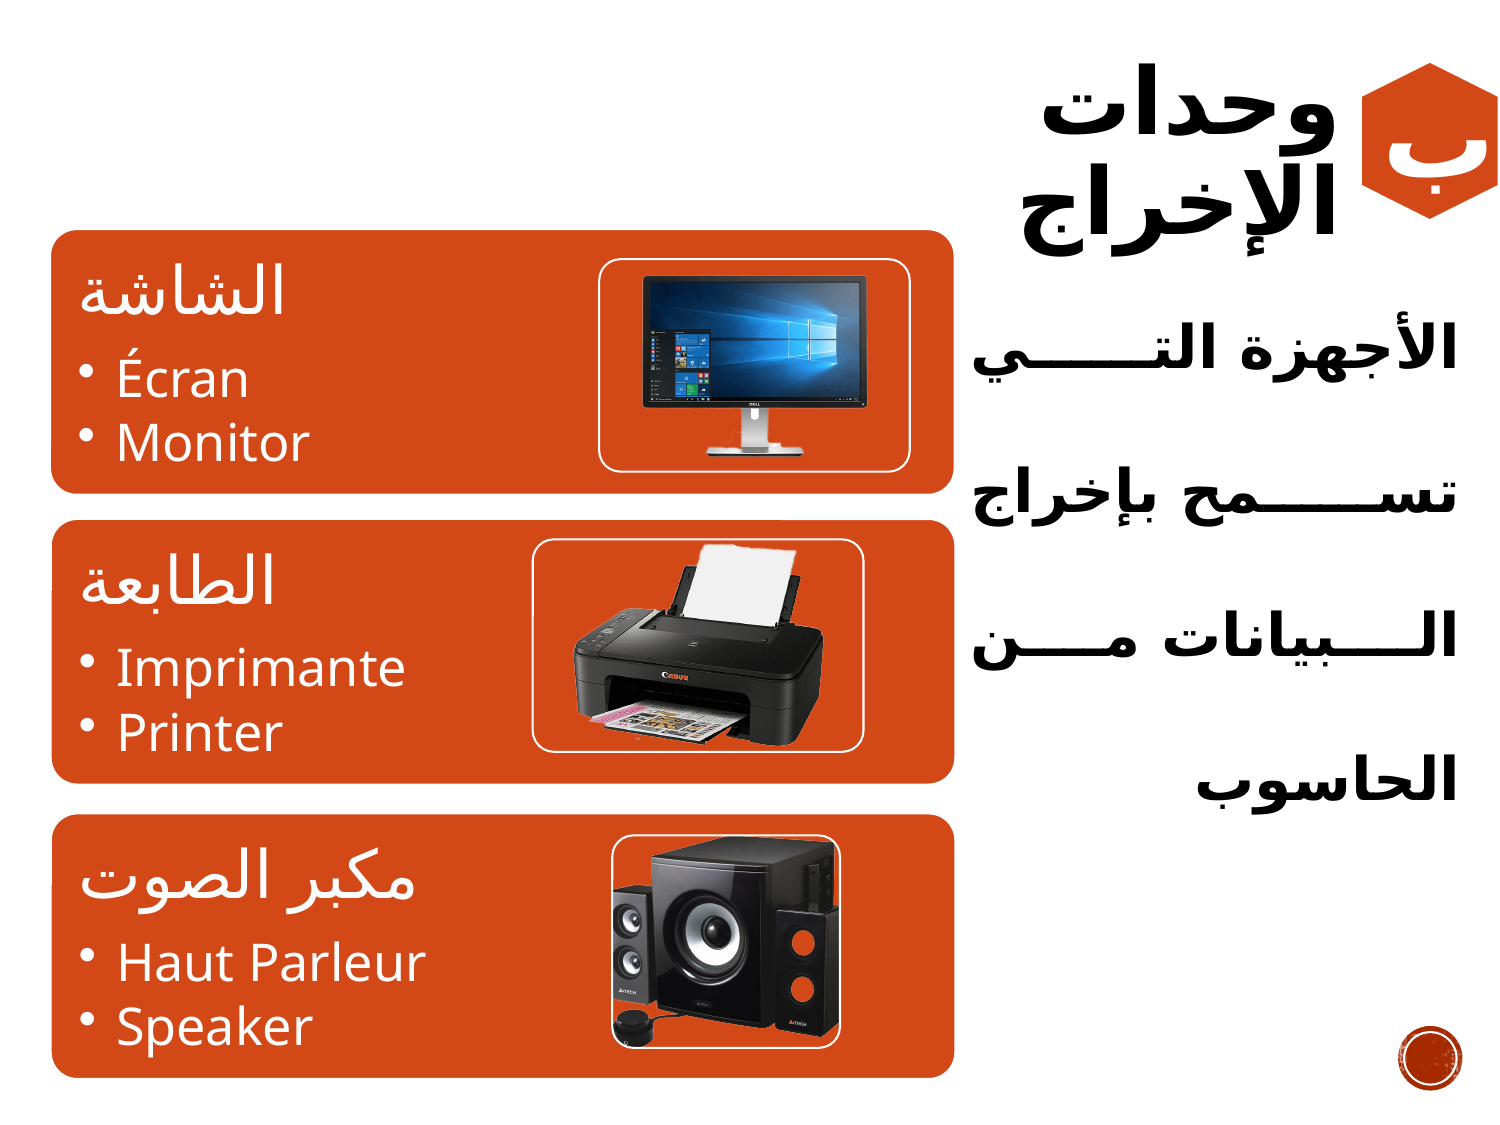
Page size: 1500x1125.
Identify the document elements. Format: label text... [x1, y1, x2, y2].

title وحدات الإخراج [816, 46, 1259, 229]
list الأجهزة التي تسمح بإخراج البيانات من الحاسوب [956, 229, 1476, 827]
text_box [54, 231, 953, 1077]
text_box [1260, 12, 1500, 273]
